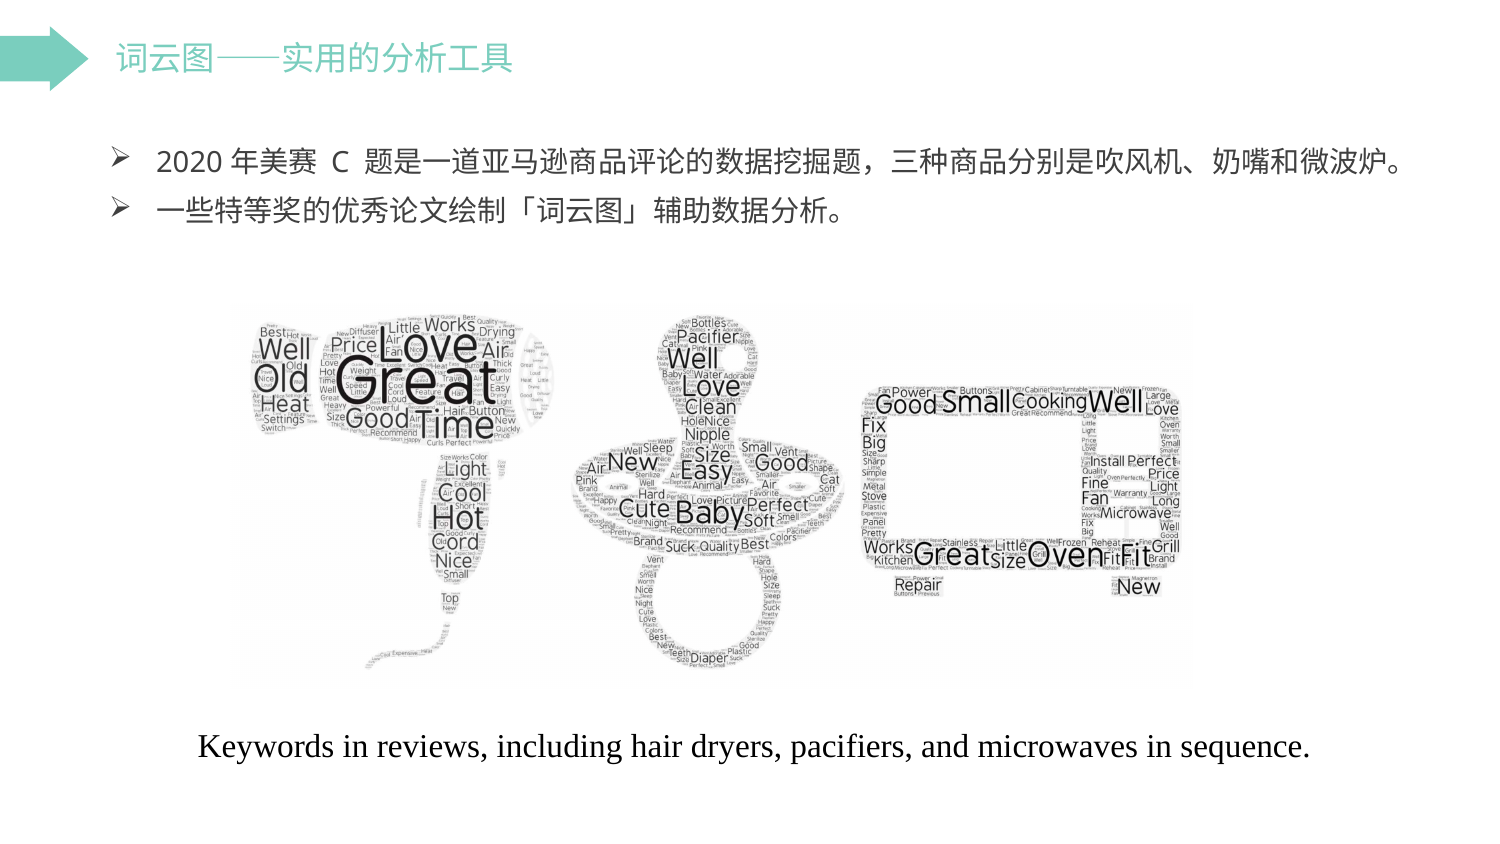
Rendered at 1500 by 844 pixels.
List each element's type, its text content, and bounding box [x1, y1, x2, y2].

text_box 2020年美赛 C 题是一道亚马逊商品评论的数据挖掘题，三种商品分别是吹风机、奶嘴和微波炉。 一些特等奖的优秀论文绘制「词云图」辅助数据分析。 [109, 134, 1391, 228]
picture [229, 303, 1194, 689]
text_box 词云图——实用的分析工具 [99, 28, 531, 85]
text_box Keywords in reviews, including hair dryers, pacifiers, and microwaves in sequence. [183, 717, 1500, 772]
